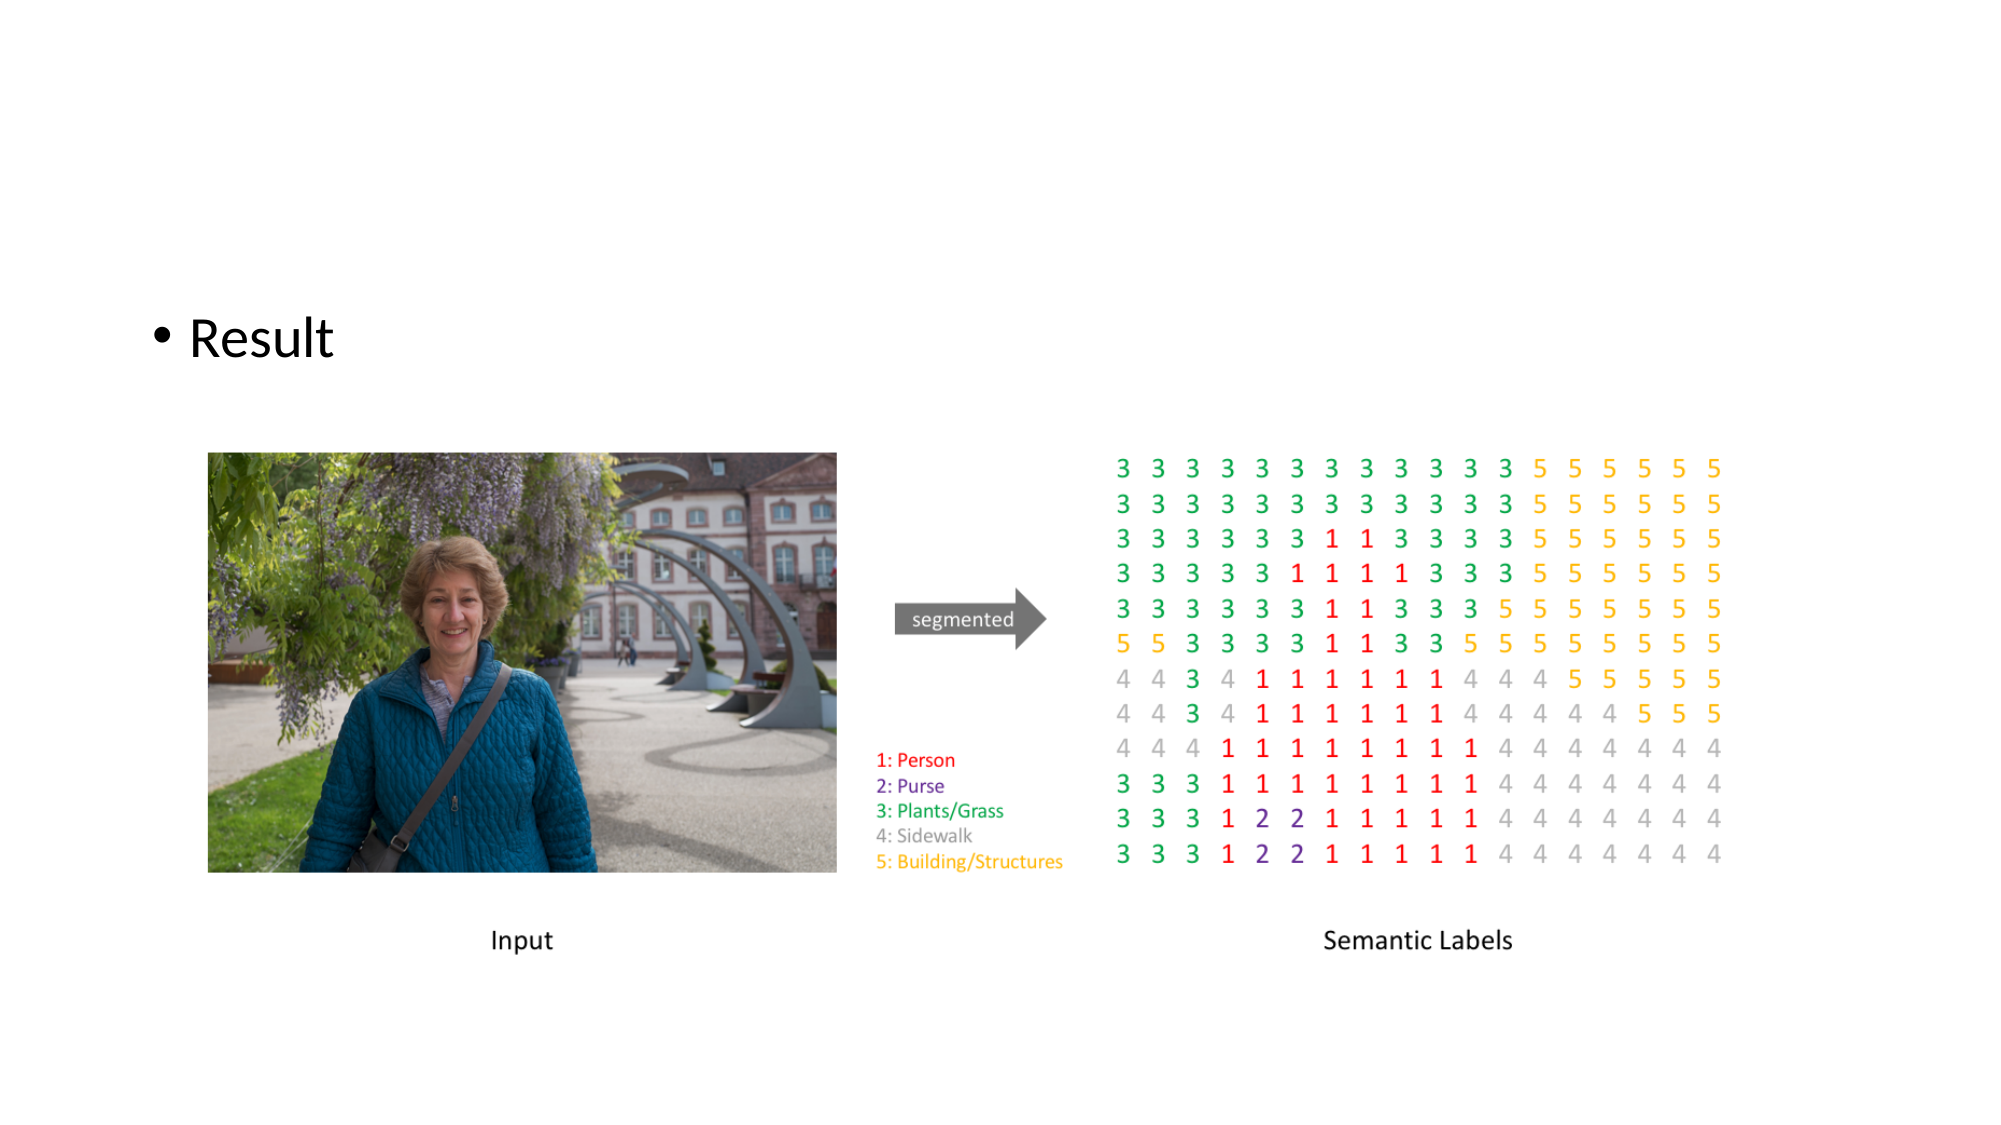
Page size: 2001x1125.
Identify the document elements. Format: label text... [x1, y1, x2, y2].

list Result [137, 299, 988, 1014]
picture [195, 431, 1736, 972]
